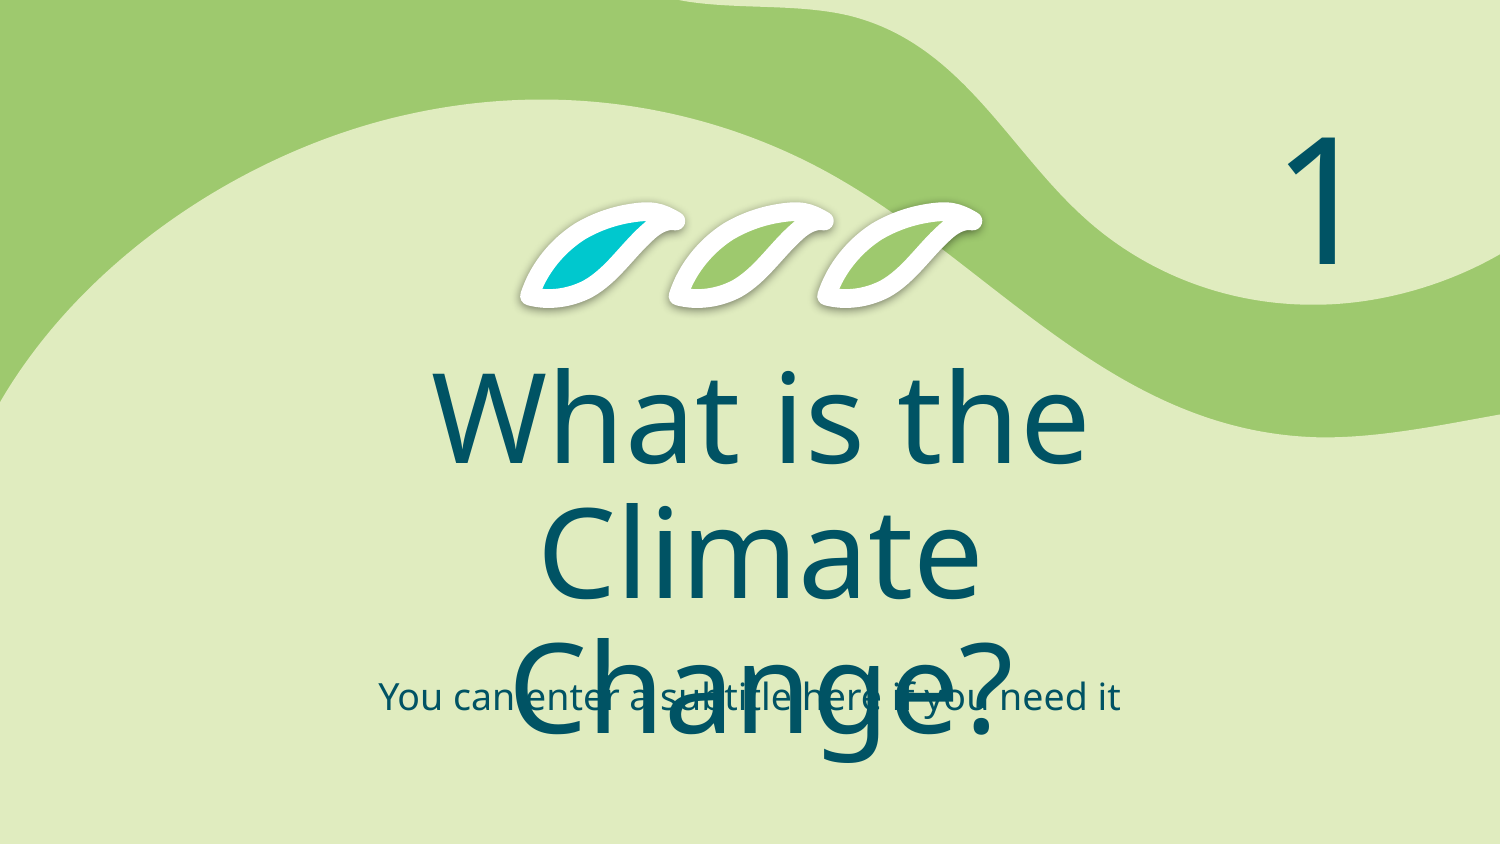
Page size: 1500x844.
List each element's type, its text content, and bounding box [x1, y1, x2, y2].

text_box [529, 211, 676, 299]
title What is the Climate Change? [265, 340, 1235, 613]
subtitle You can enter a subtitle here if you need it [294, 651, 1206, 733]
text_box [826, 211, 973, 299]
text_box [678, 211, 825, 299]
title 1 [1146, 73, 1389, 314]
